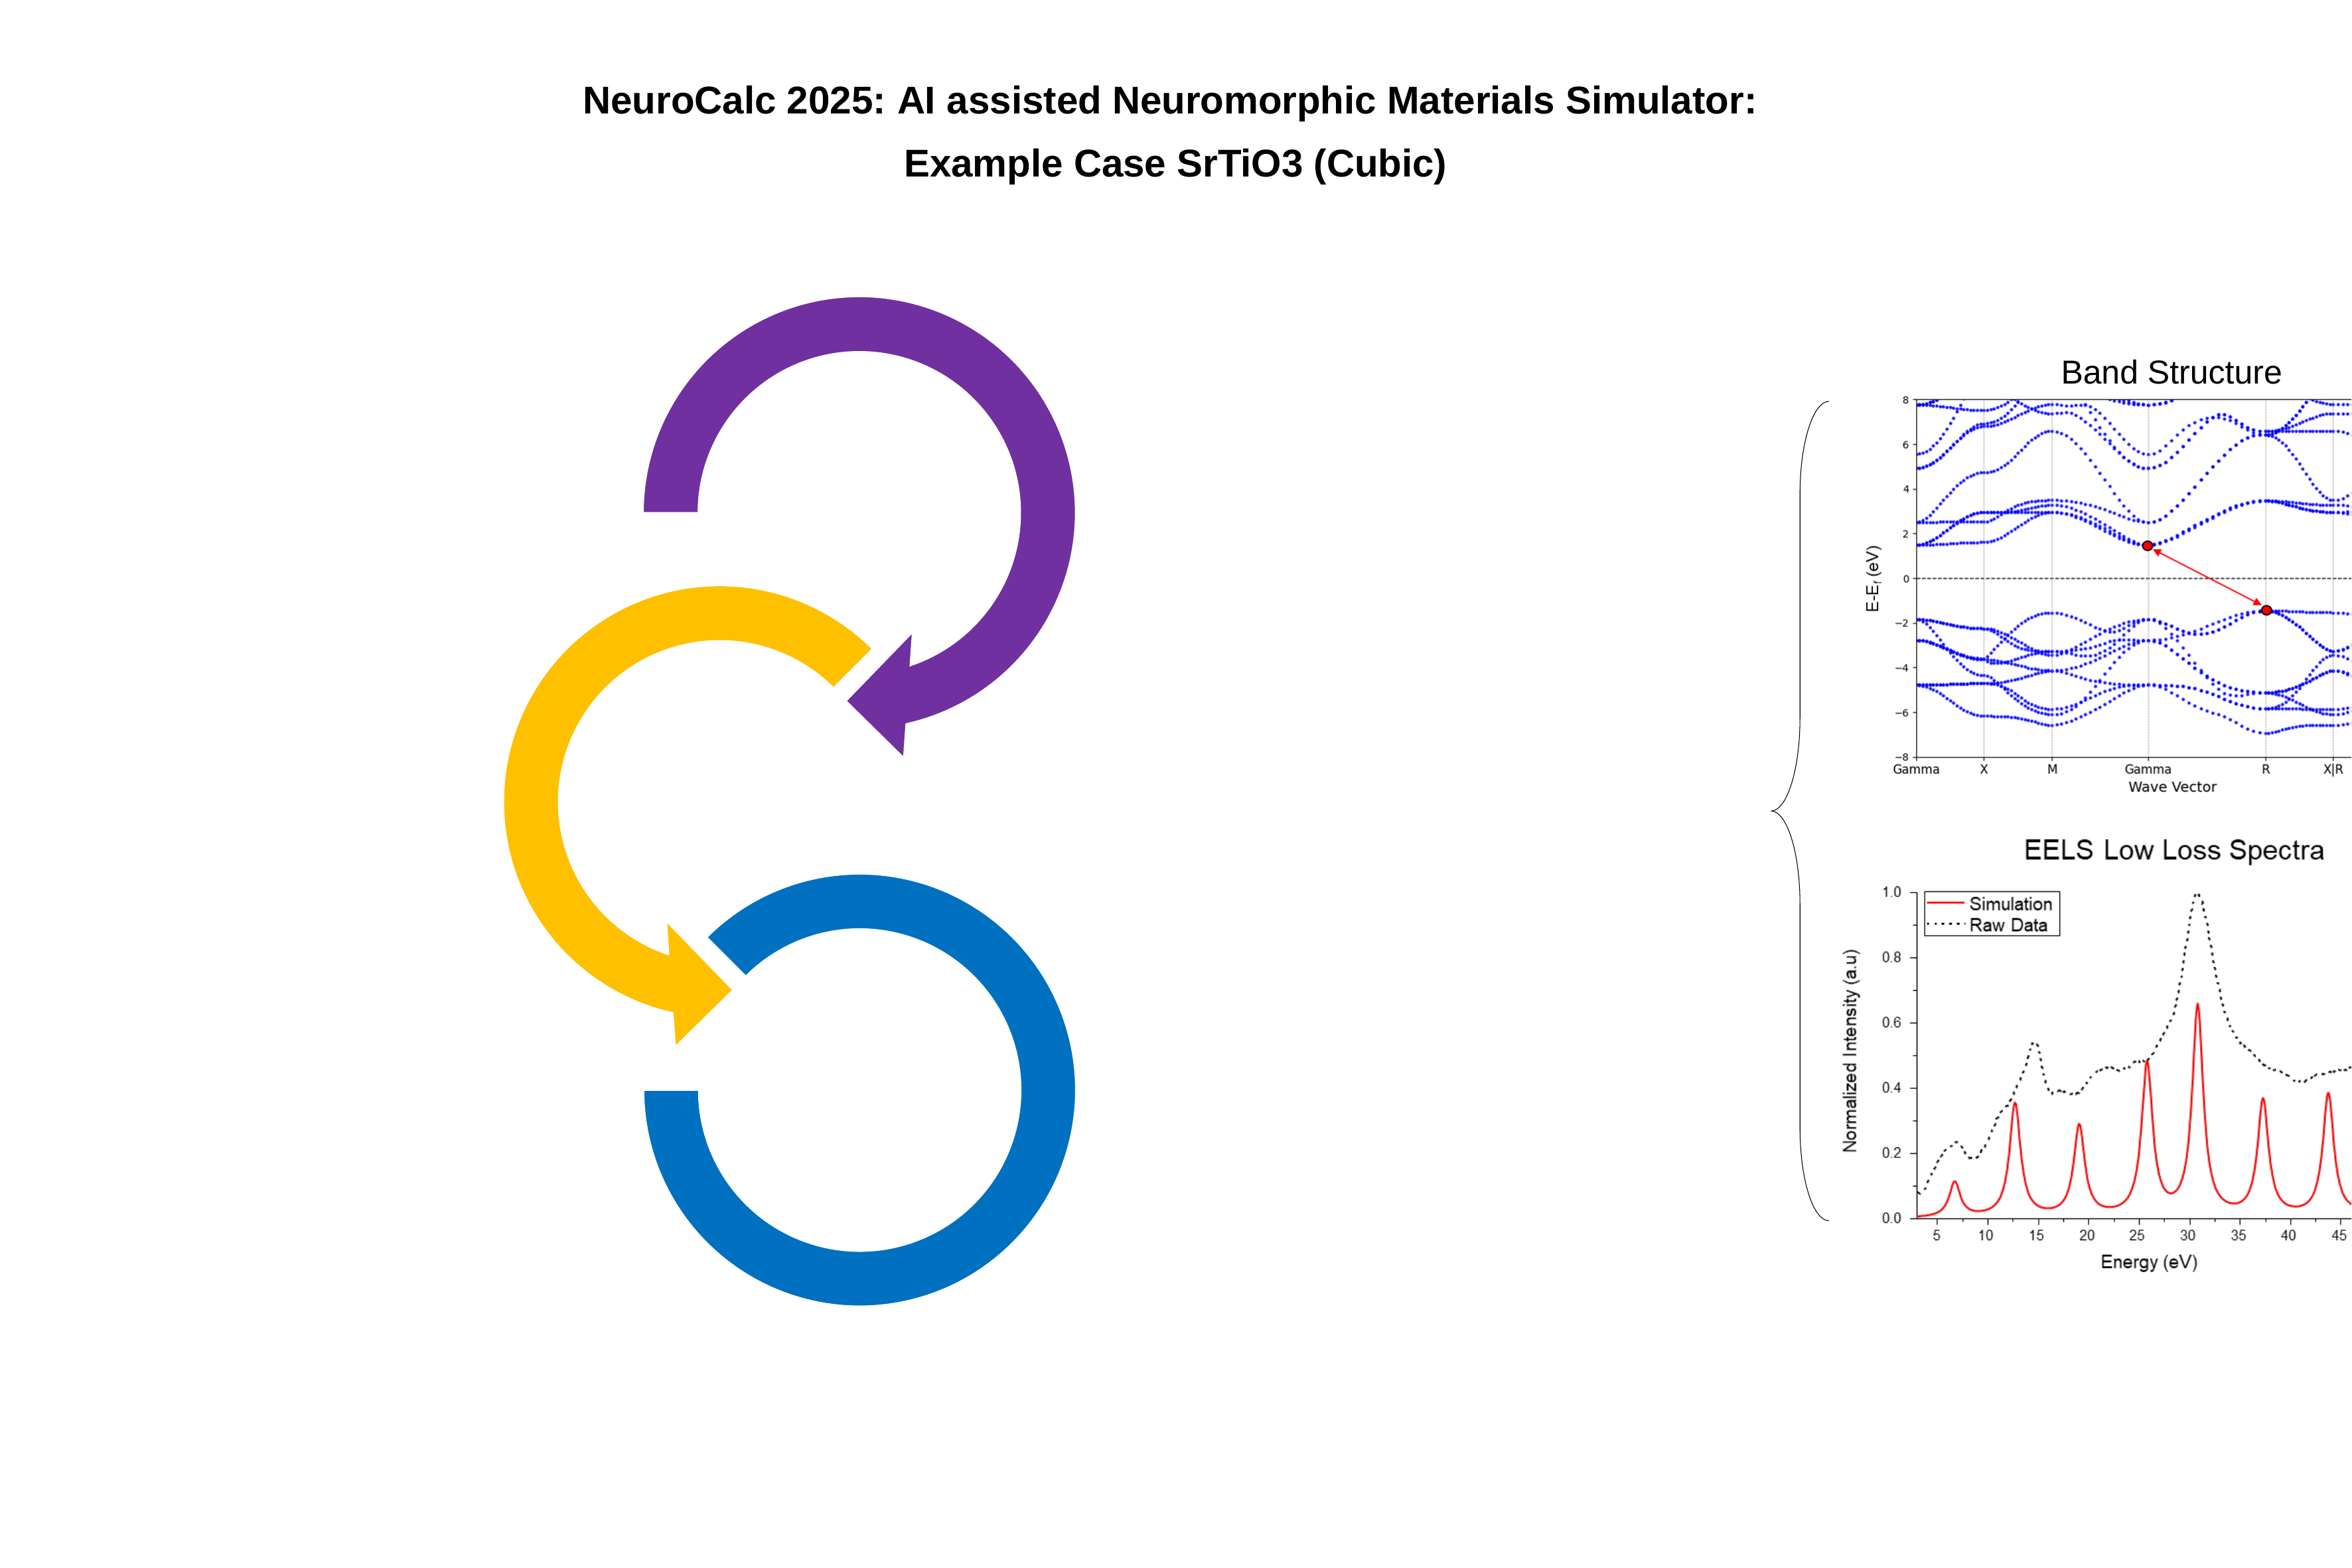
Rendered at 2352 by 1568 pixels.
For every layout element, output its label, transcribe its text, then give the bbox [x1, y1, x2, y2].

text_box [642, 873, 1077, 1307]
text_box [642, 295, 1076, 760]
text_box [502, 585, 874, 1048]
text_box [1771, 346, 2352, 1283]
text_box NeuroCalc 2025: AI assisted Neuromorphic Materials Simulator: Example Case SrTiO3 (Cubic) [512, 70, 1840, 190]
